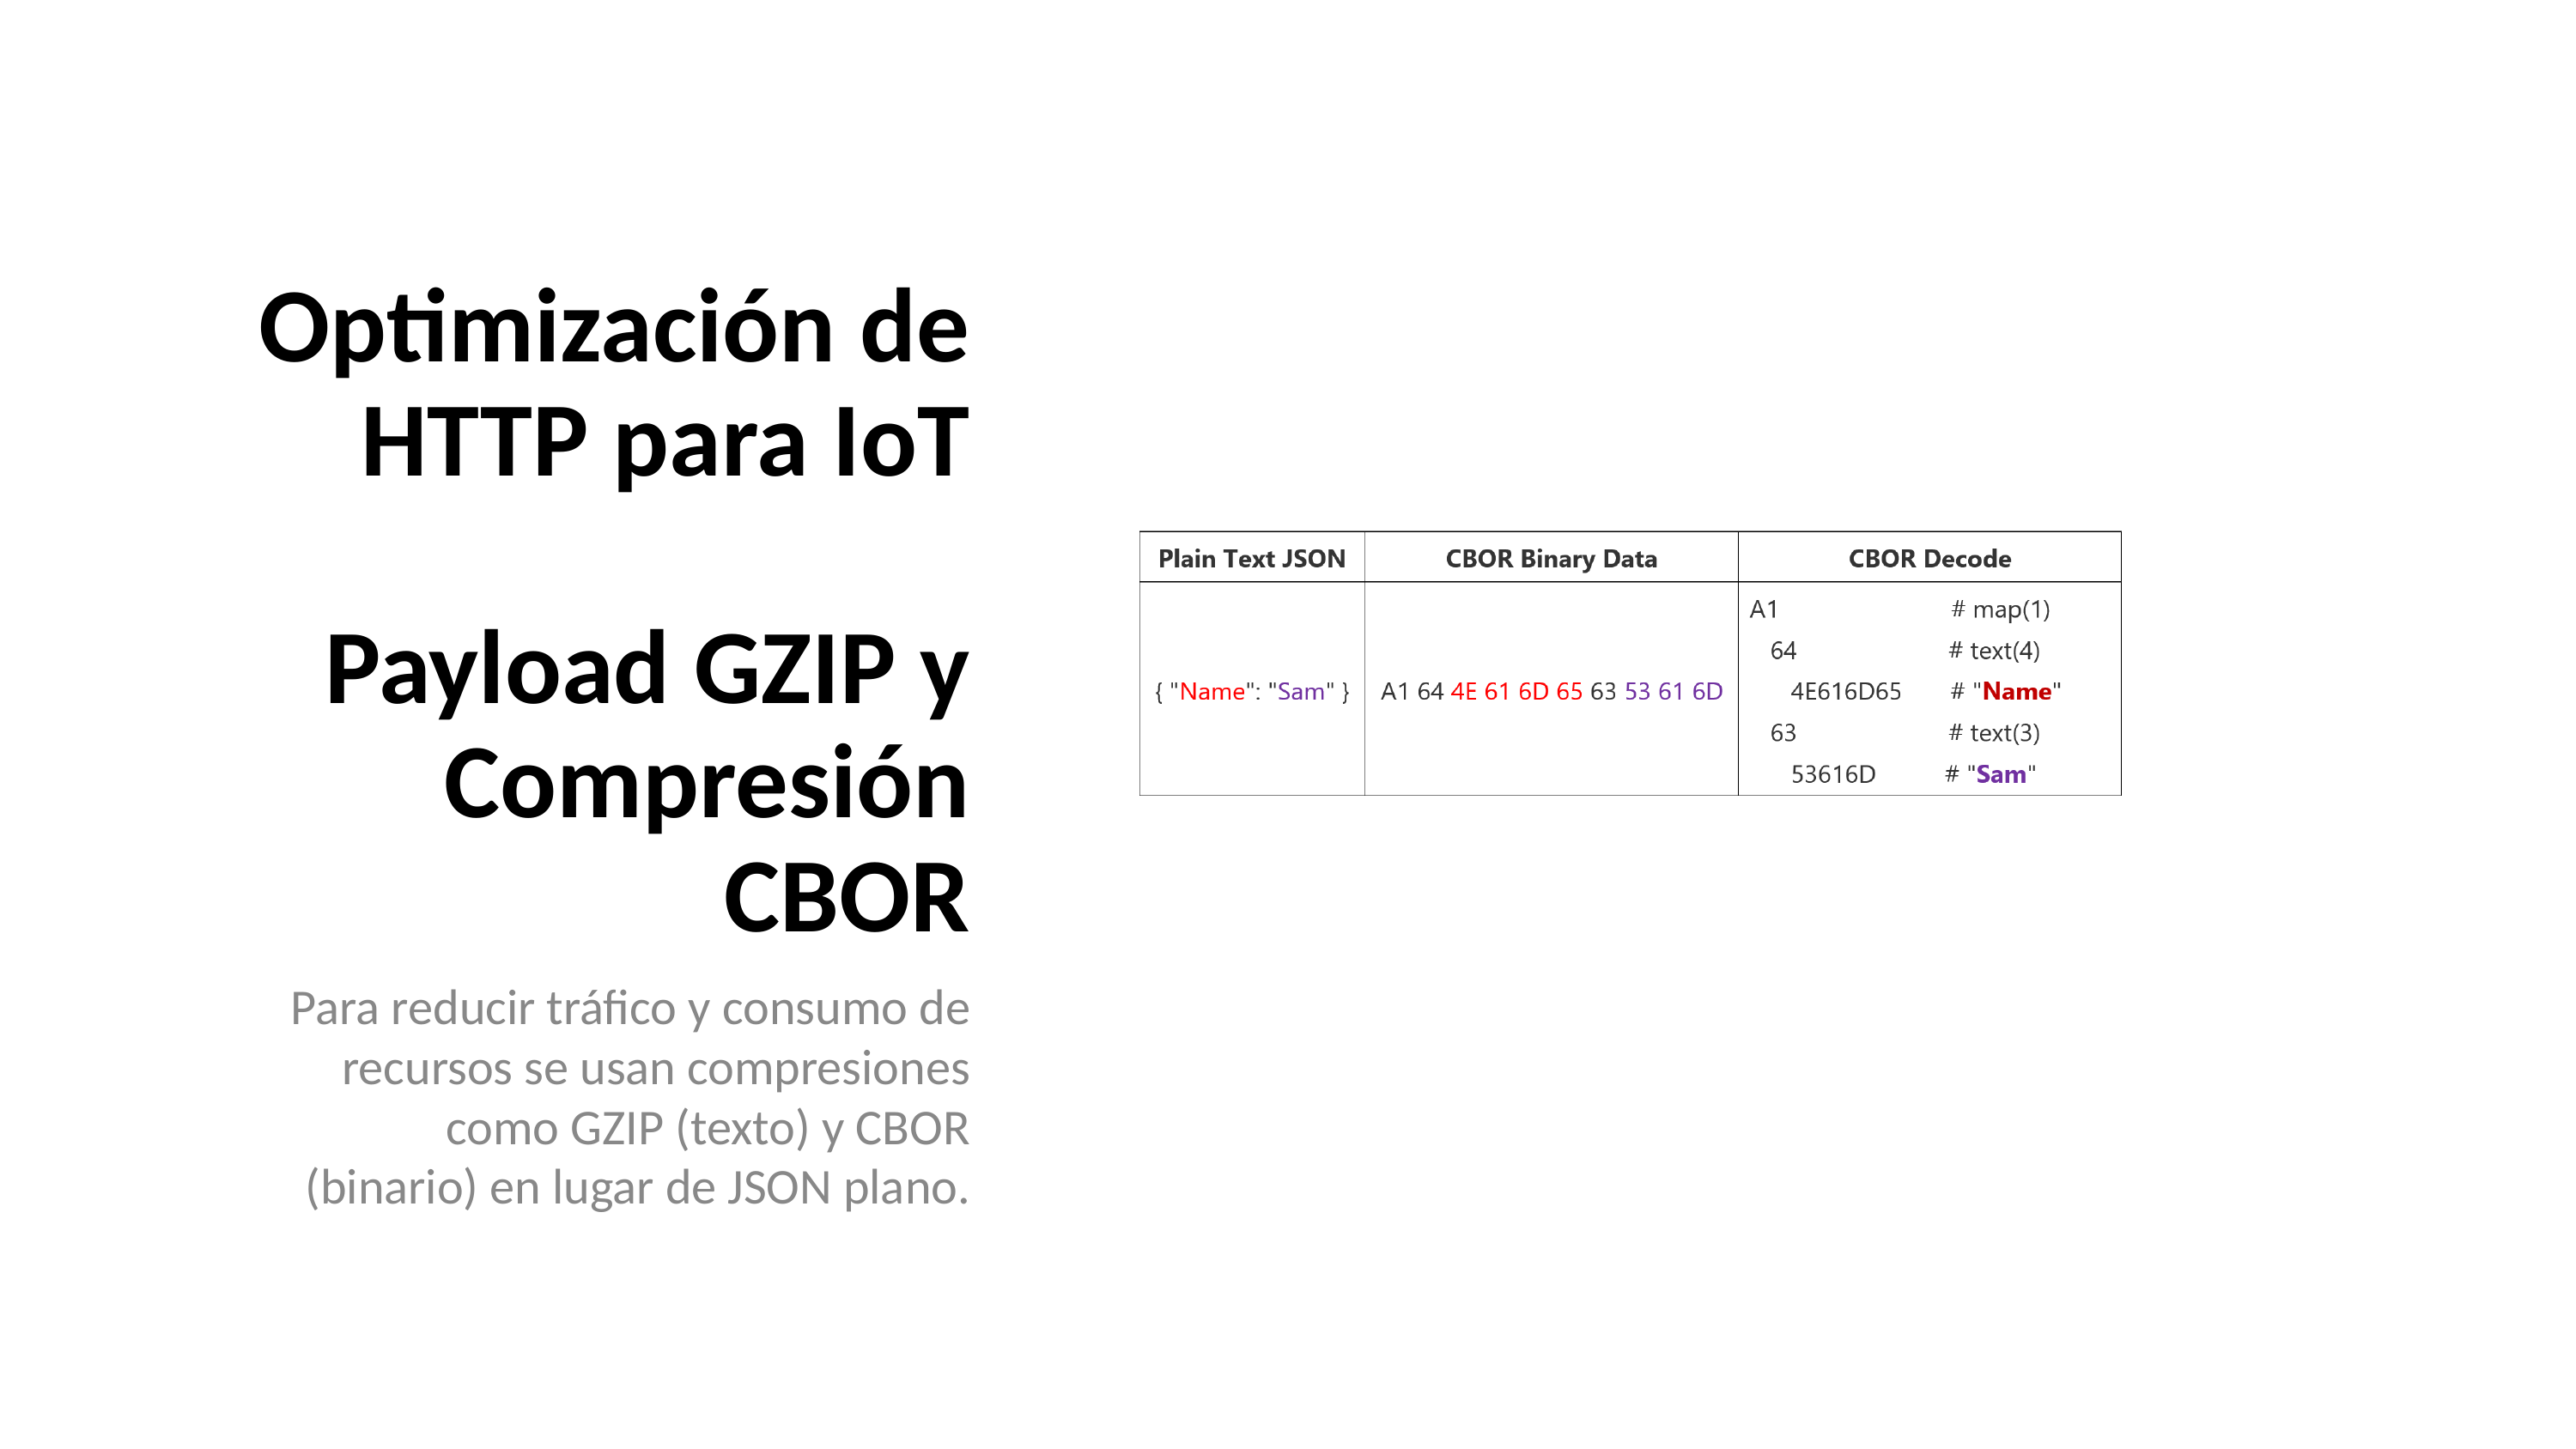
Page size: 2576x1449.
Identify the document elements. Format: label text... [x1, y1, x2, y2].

title Optimización de HTTP para IoT Payload GZIP y Compresión CBOR [204, 219, 984, 961]
picture [1128, 512, 2146, 816]
subtitle Para reducir tráfico y consumo de recursos se usan compresiones como GZIP (texto) y CBOR (binario) en lugar de JSON plano. [204, 967, 984, 1246]
